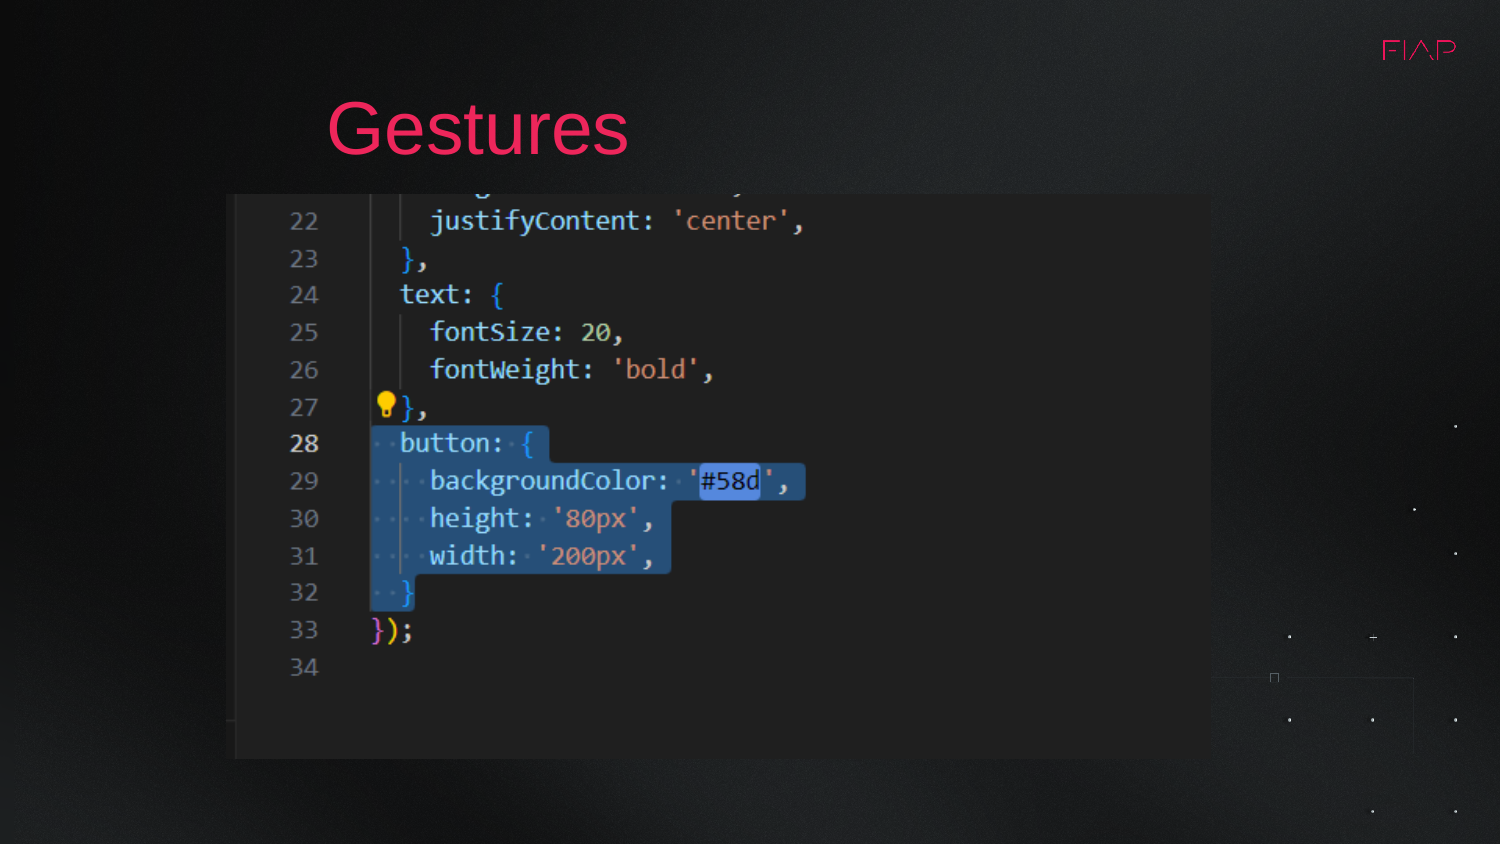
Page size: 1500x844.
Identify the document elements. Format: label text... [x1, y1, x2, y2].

text_box Gestures [311, 72, 1126, 177]
picture [0, 0, 1500, 844]
